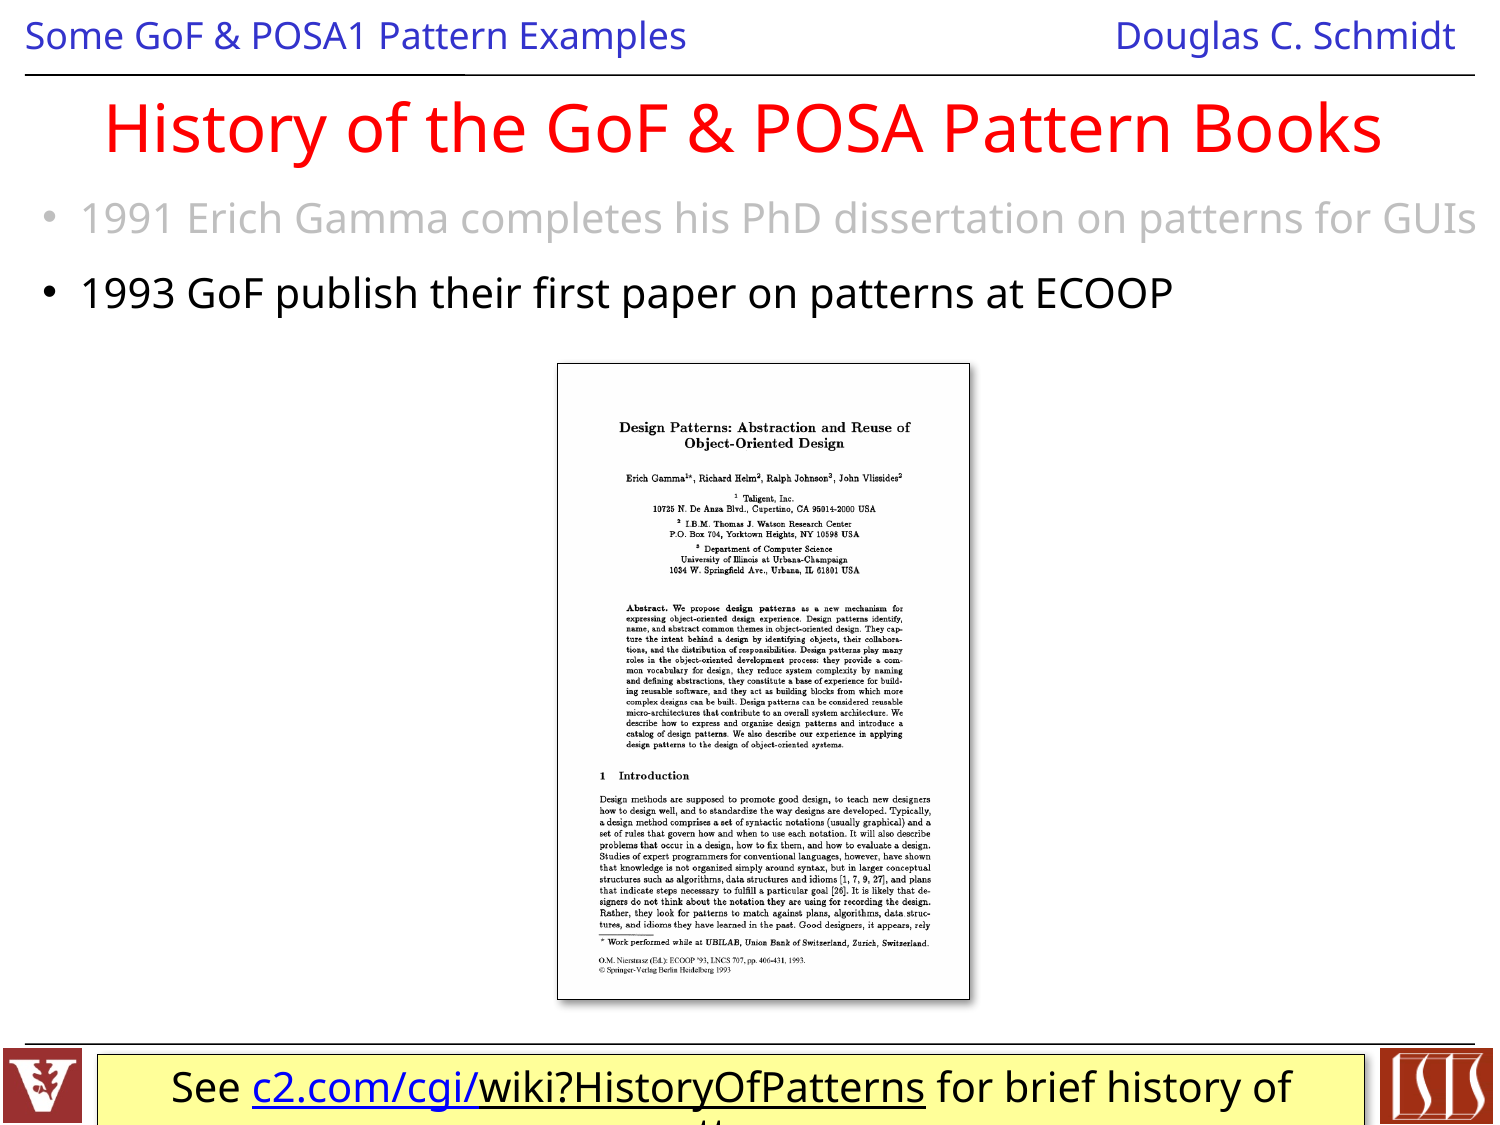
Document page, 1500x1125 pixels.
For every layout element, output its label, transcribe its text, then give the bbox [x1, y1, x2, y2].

picture [1380, 1048, 1493, 1124]
picture [3, 1048, 82, 1123]
picture [557, 363, 970, 1001]
text_box See c2.com/cgi/wiki?HistoryOfPatterns for brief history of patterns [97, 1054, 1365, 1125]
text_box 1991 Erich Gamma completes his PhD dissertation on patterns for GUIs 1993 GoF publish their first paper on patterns at ECOOP [27, 184, 1500, 324]
title History of the GoF & POSA Pattern Books [20, 90, 1469, 161]
